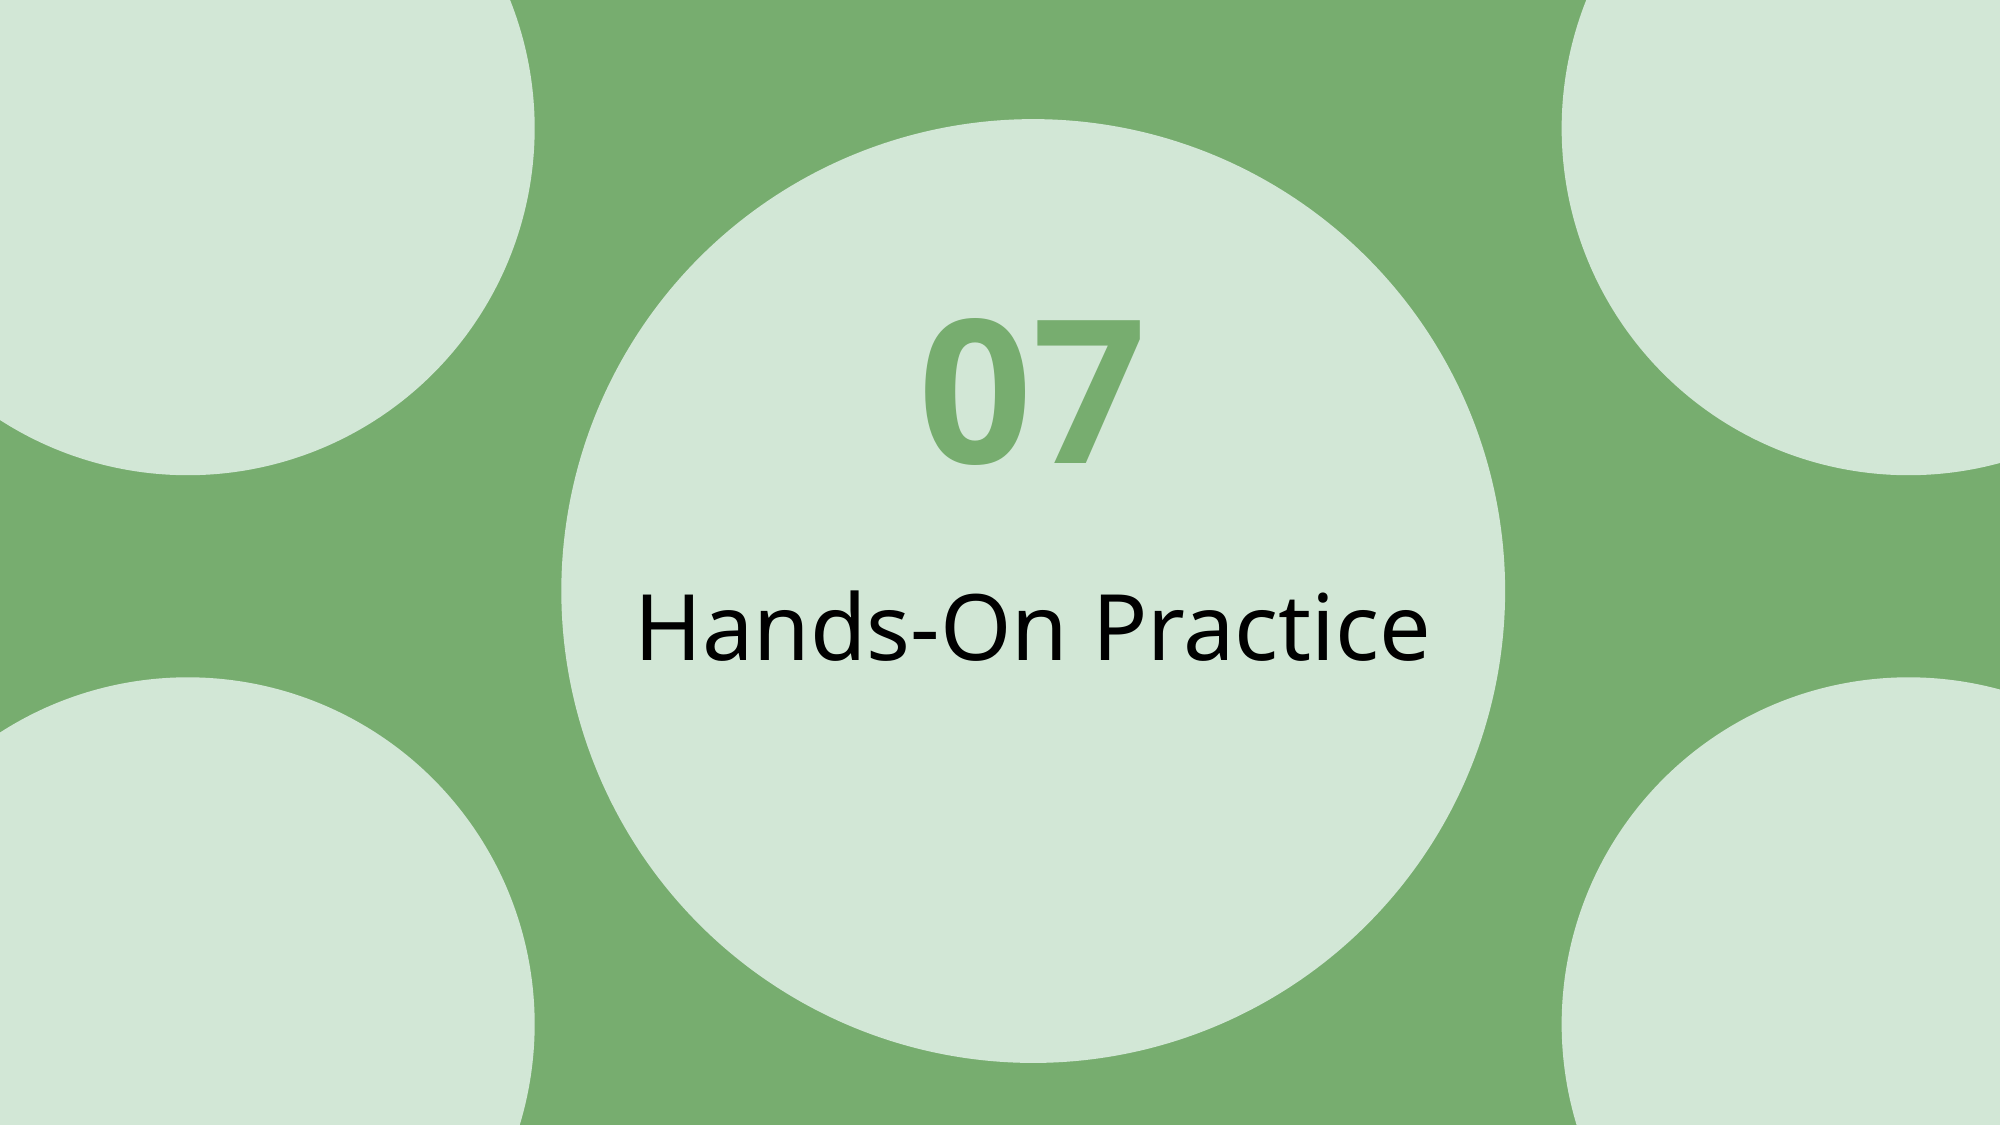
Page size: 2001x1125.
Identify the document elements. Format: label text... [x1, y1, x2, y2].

text_box [0, 677, 535, 1125]
text_box [0, 0, 535, 476]
text_box [1561, 0, 2000, 476]
text_box [561, 119, 1506, 1063]
text_box Hands-On Practice [586, 574, 1480, 879]
text_box [1561, 677, 2000, 1125]
text_box 07 [586, 264, 1480, 574]
